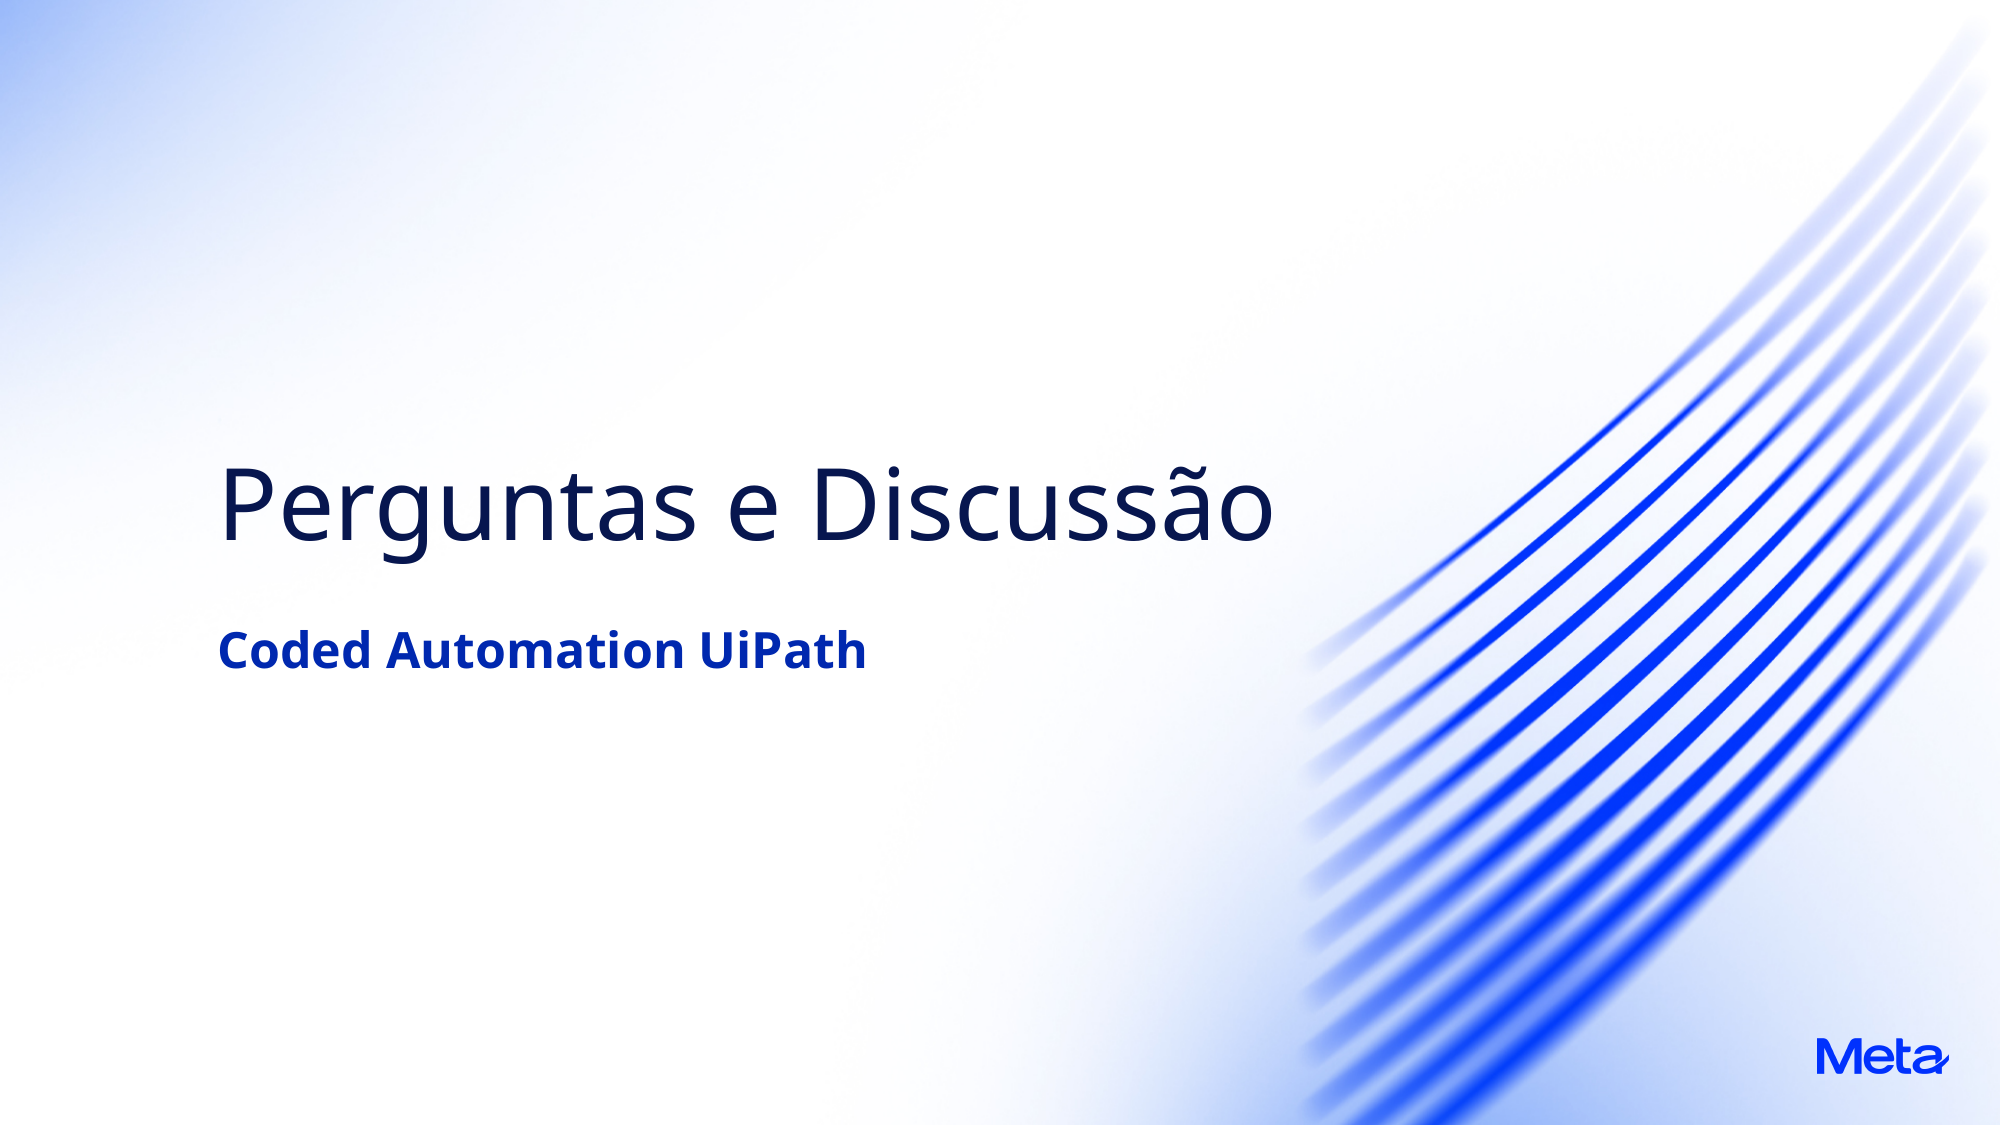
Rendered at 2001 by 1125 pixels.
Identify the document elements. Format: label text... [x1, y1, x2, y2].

text_box Perguntas e Discussão [183, 446, 1345, 548]
picture [0, 0, 2000, 1125]
text_box Coded Automation UiPath [183, 617, 1078, 720]
